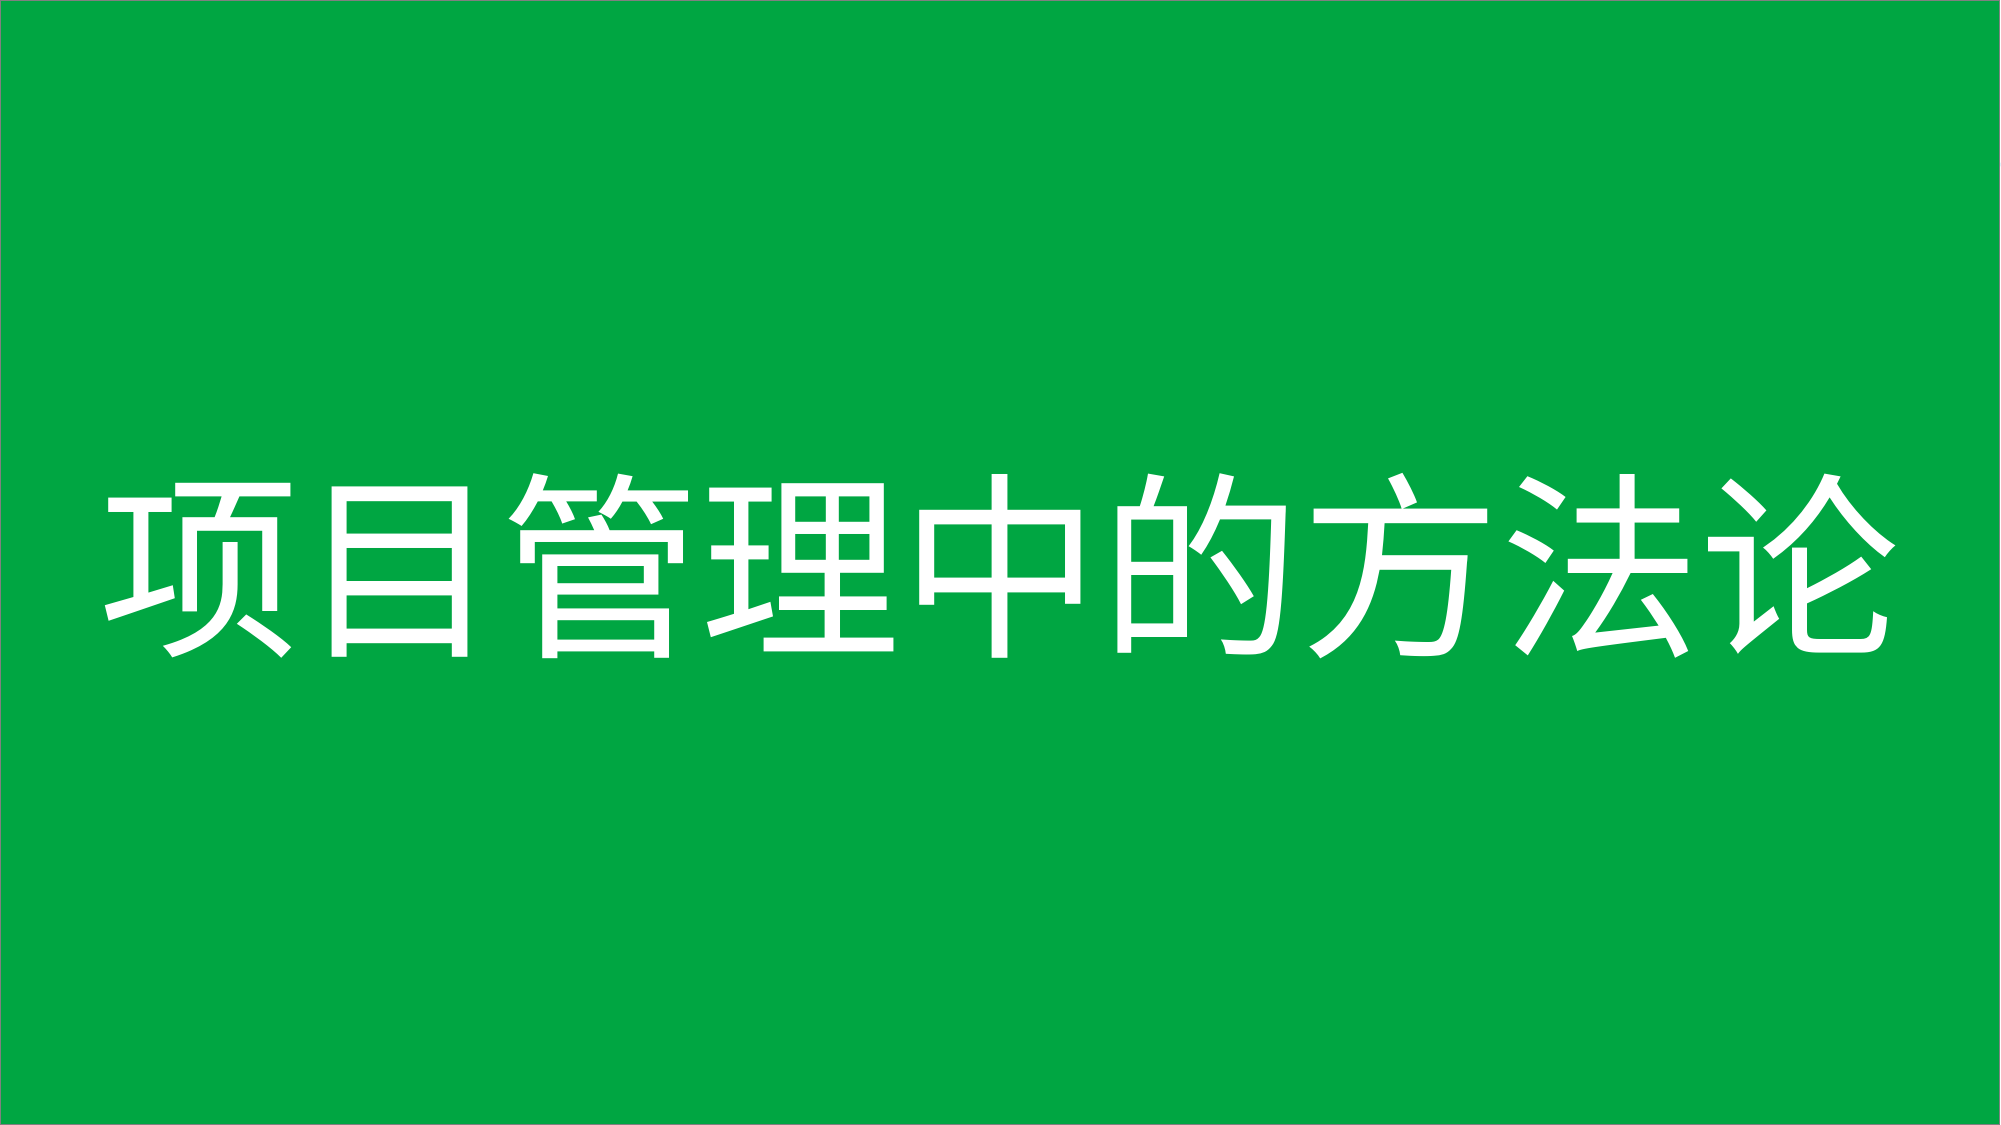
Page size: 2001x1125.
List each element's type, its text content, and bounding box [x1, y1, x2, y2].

text_box 项目管理中的方法论 [0, 0, 2000, 1125]
